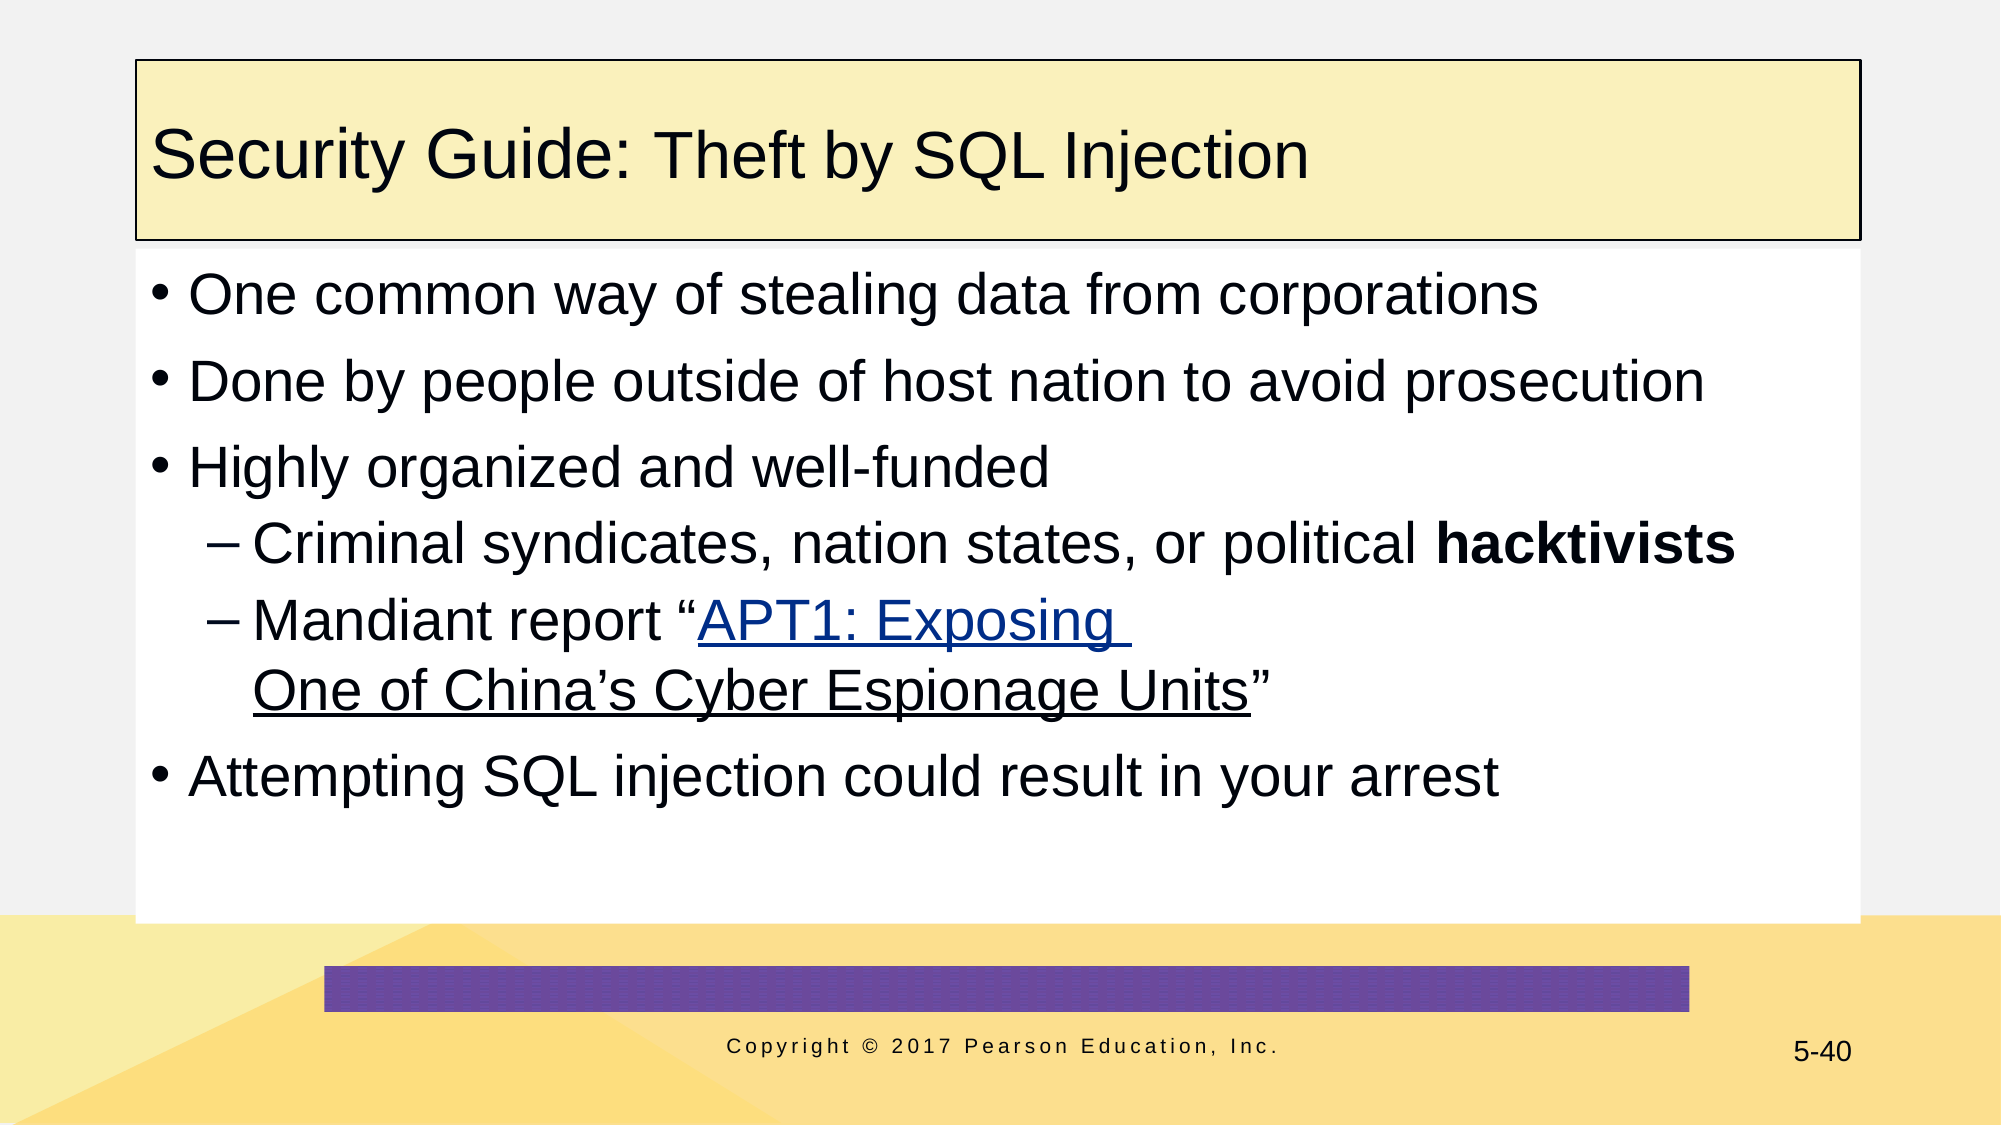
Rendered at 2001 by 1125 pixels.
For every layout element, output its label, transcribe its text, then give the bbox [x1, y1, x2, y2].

footer Copyright © 2017 Pearson Education, Inc. [326, 1025, 1677, 1075]
title Security Guide: Theft by SQL Injection [135, 59, 1862, 241]
list One common way of stealing data from corporations Done by people outside of host nation to avoid prosecution Highly organized and well-funded Criminal syndicates, nation states, or political hacktivists Mandiant report “APT1: Exposing One of China’s Cyber Espionage Units” Attempting SQL injection could result in your arrest [135, 248, 1861, 924]
